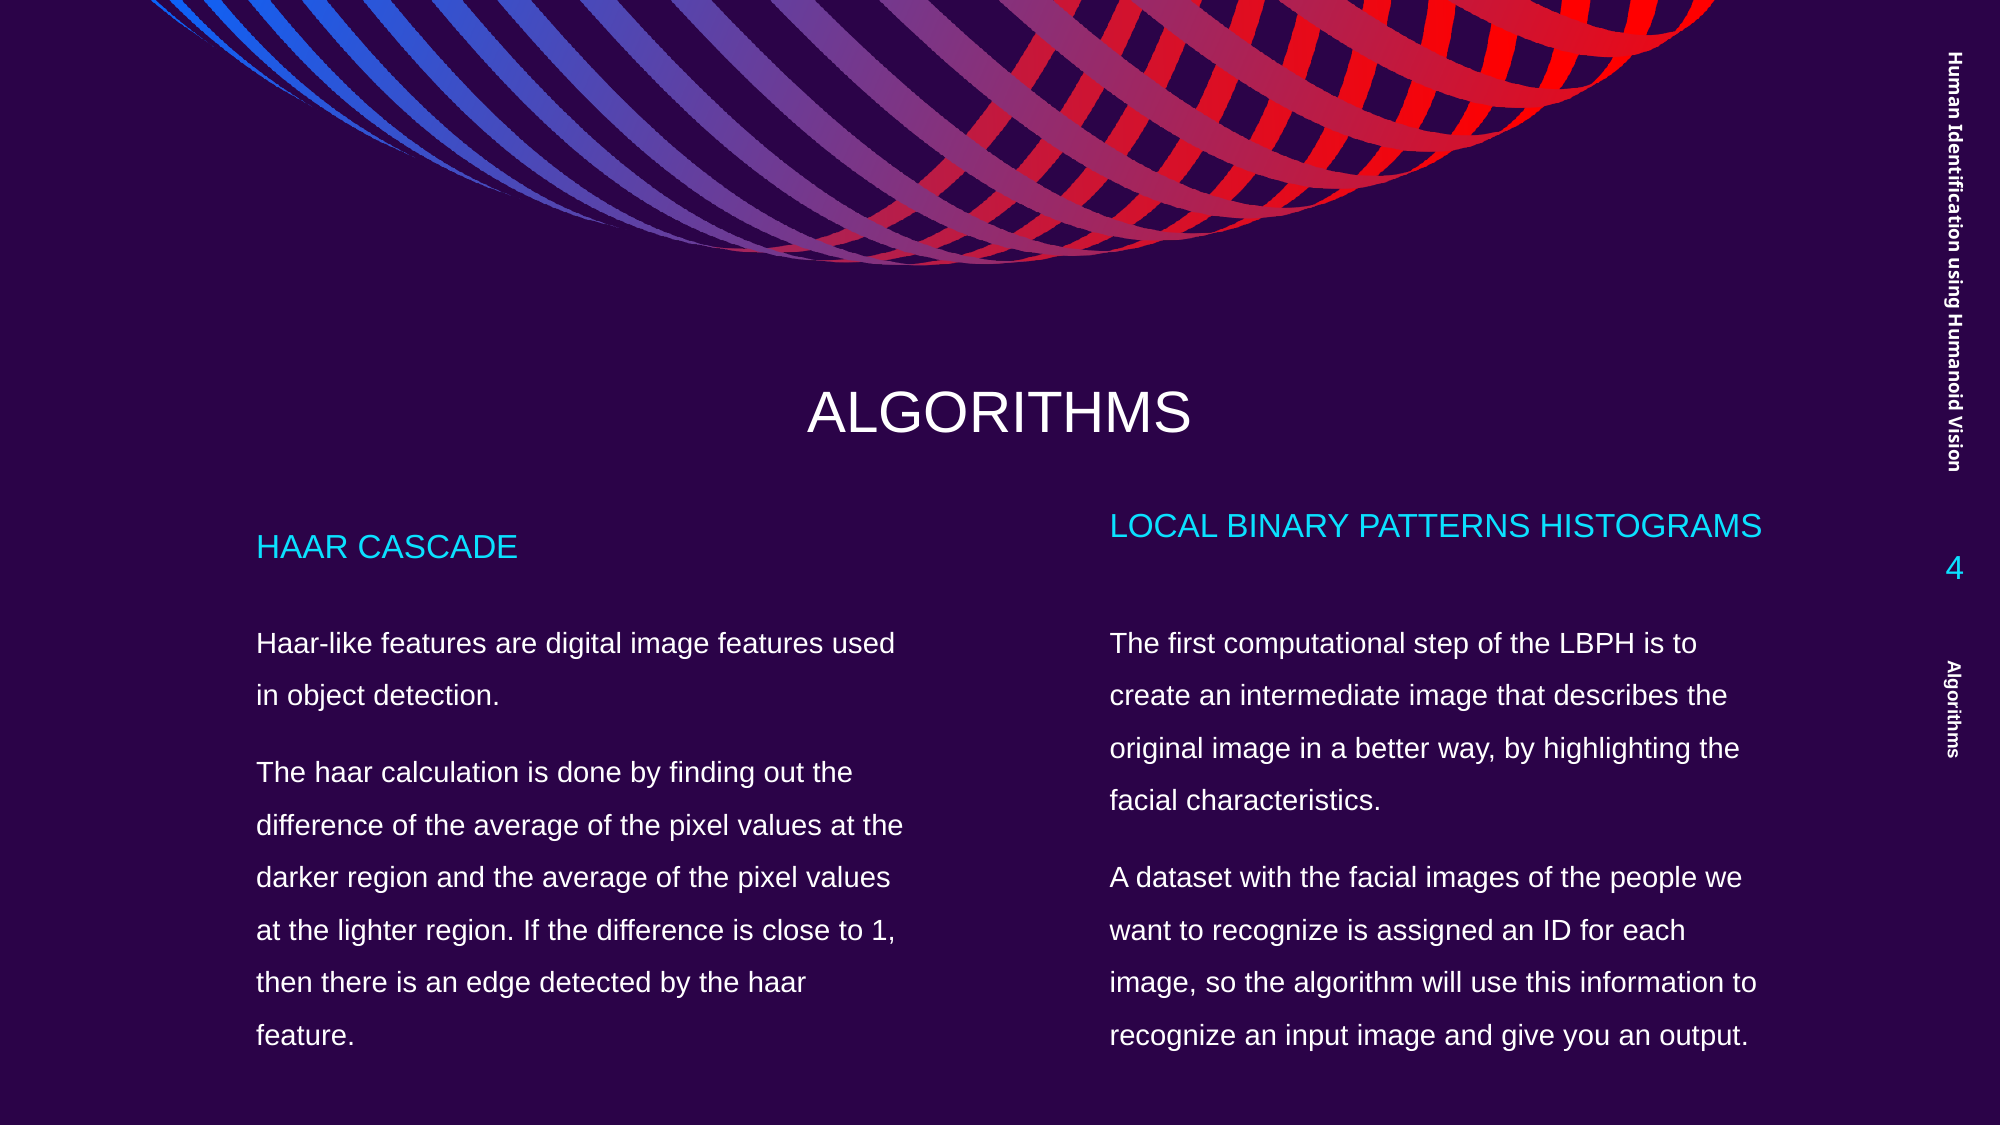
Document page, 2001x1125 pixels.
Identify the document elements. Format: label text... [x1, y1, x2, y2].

list HAAR CASCADE [241, 517, 926, 563]
list The first computational step of the LBPH is to create an intermediate image that describes the original image in a better way, by highlighting the facial characteristics. A dataset with the facial images of the people we want to recognize is assigned an ID for each image, so the algorithm will use this information to recognize an input image and give you an output. [1094, 598, 1779, 982]
list Haar-like features are digital image features used in object detection. The haar calculation is done by finding out the difference of the average of the pixel values at the darker region and the average of the pixel values at the lighter region. If the difference is close to 1, then there is an edge detected by the haar feature. [241, 598, 926, 982]
footer Human Identification using Humanoid Vision [1926, 33, 1987, 489]
slide_number 4 [1889, 519, 1980, 615]
list LOCAL BINARY PATTERNS HISTOGRAMS [1094, 496, 1779, 542]
title ALGORITHMS [399, 366, 1601, 489]
picture [0, 0, 2000, 1125]
slide_number Algorithms [1925, 645, 1986, 1080]
